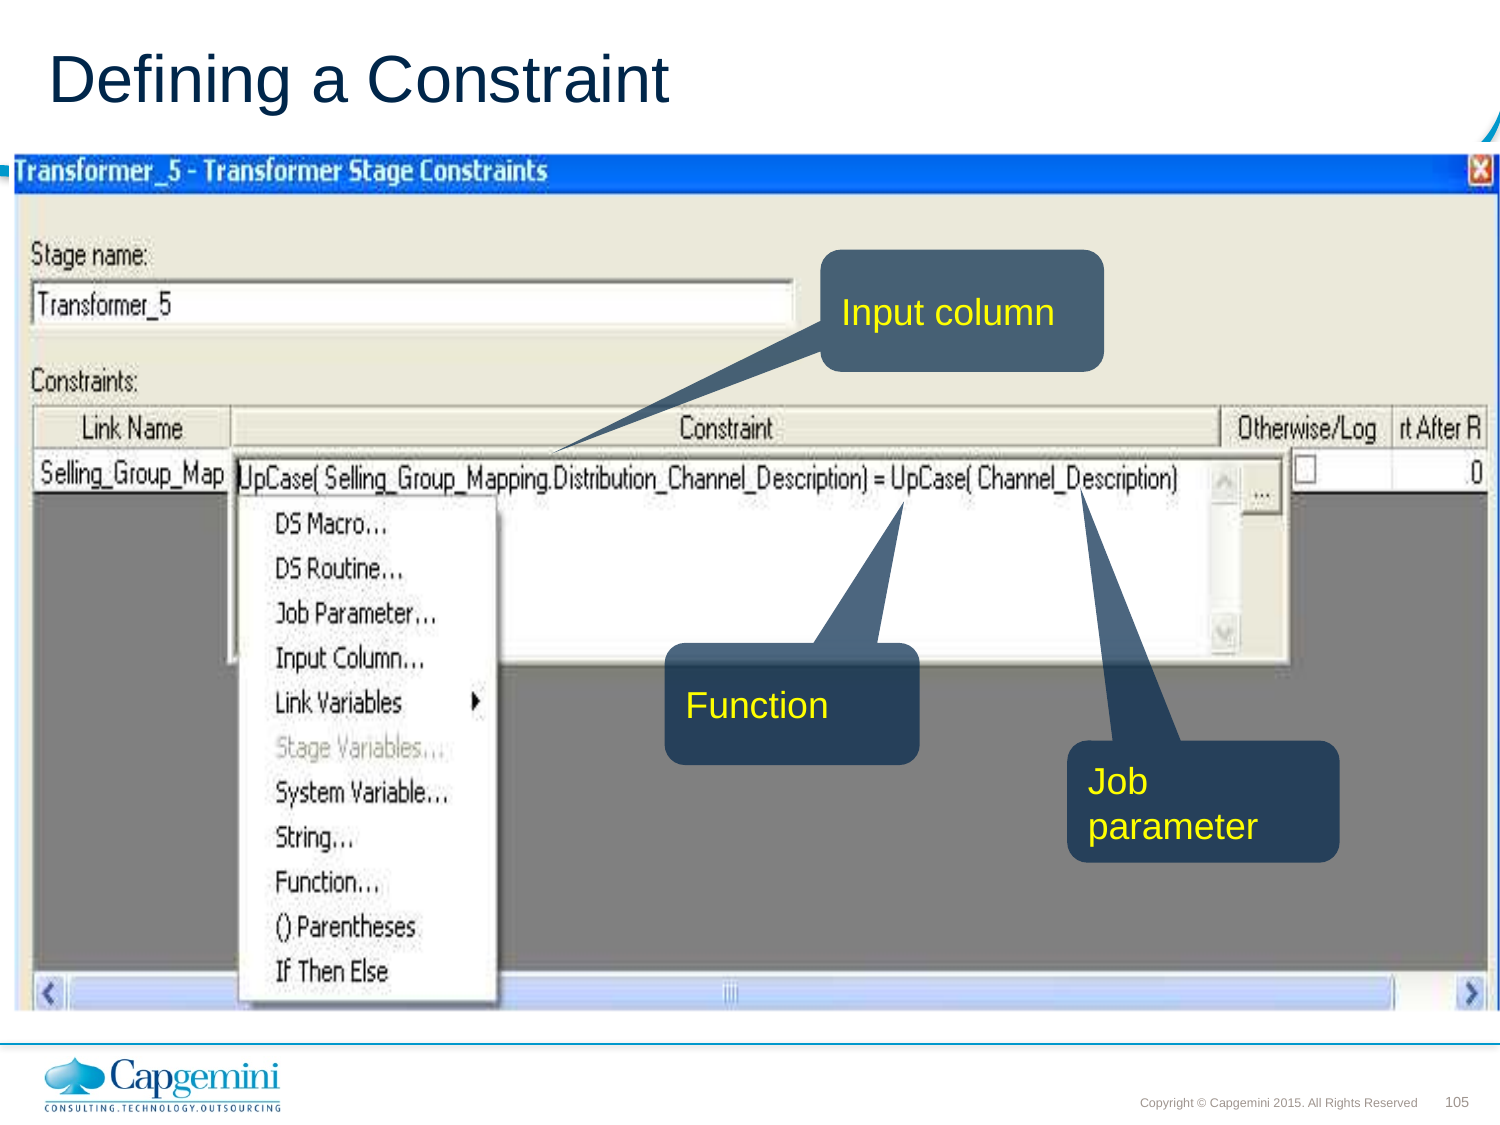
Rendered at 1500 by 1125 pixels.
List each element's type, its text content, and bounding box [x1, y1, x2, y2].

title Defining a Constraint [0, 0, 1500, 165]
picture [9, 141, 1500, 1022]
picture [44, 1056, 281, 1113]
